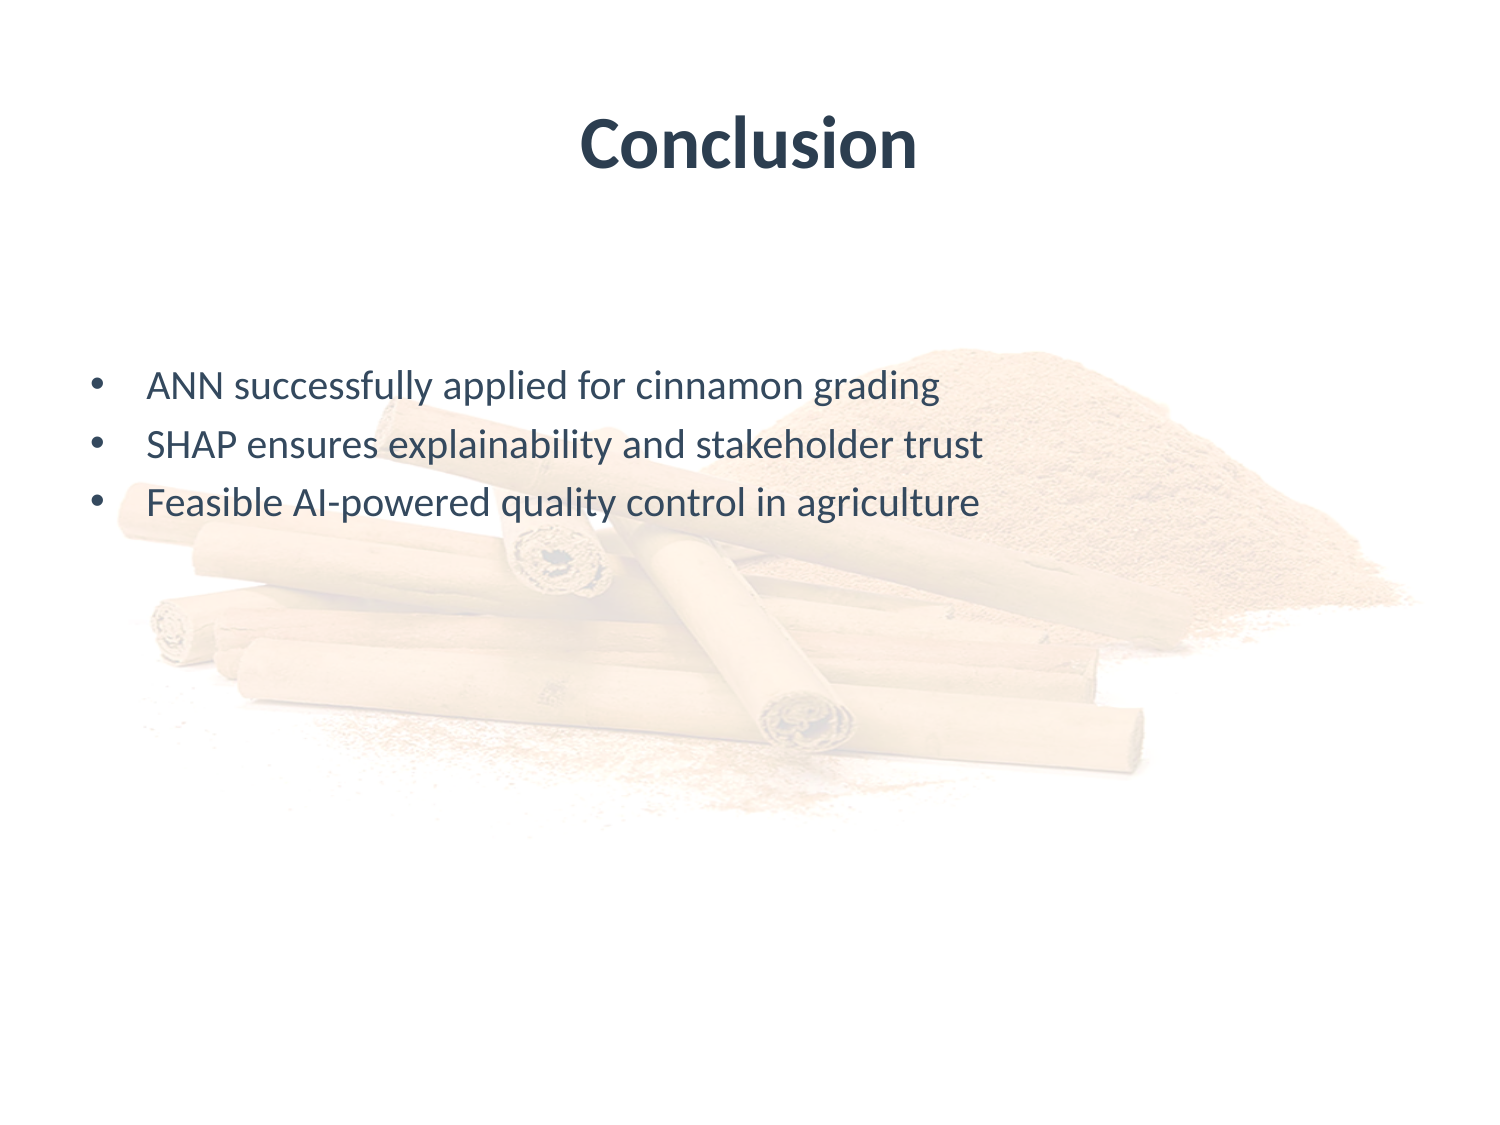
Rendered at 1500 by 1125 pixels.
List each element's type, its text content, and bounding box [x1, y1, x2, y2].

title Conclusion [75, 45, 1425, 233]
list ANN successfully applied for cinnamon grading SHAP ensures explainability and stakeholder trust Feasible AI-powered quality control in agriculture [75, 262, 1425, 1005]
